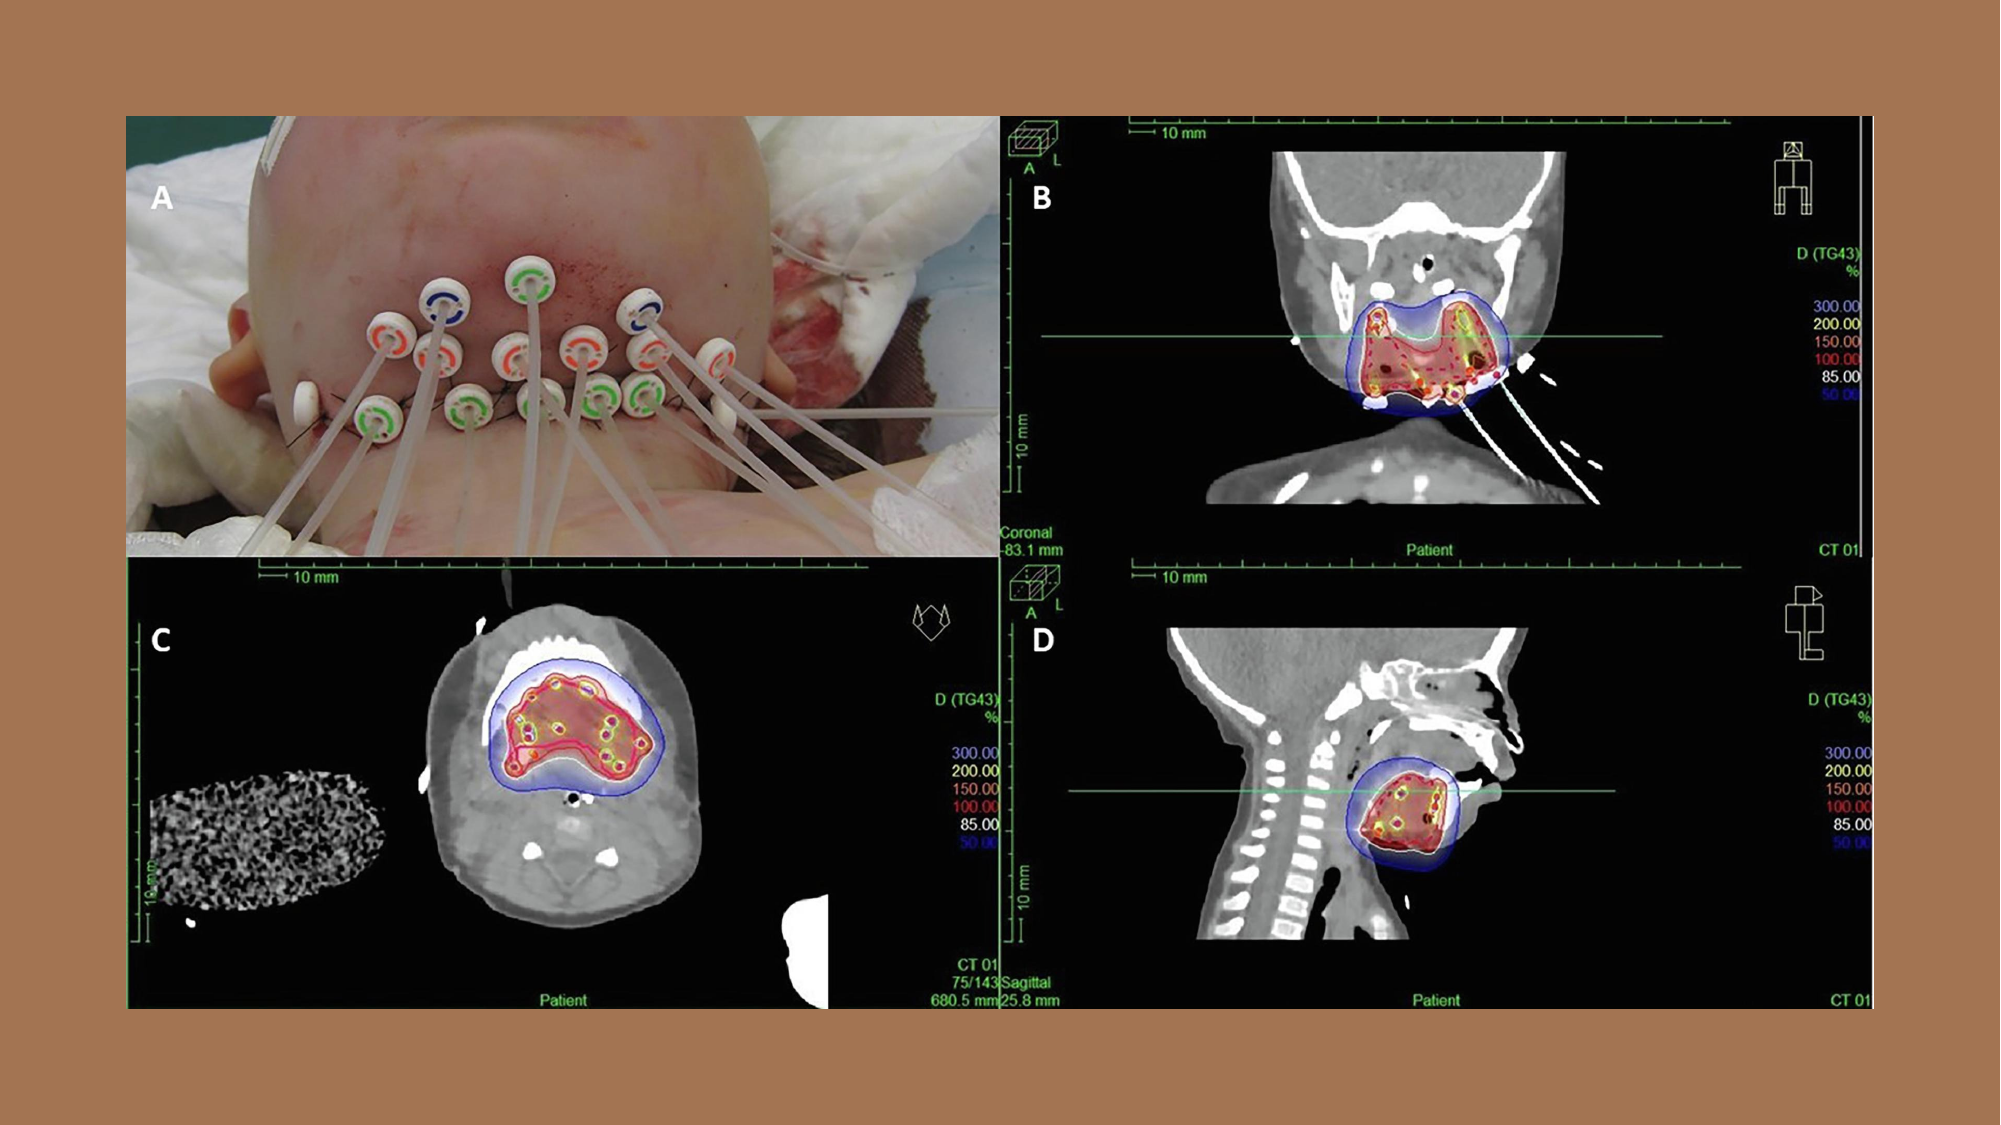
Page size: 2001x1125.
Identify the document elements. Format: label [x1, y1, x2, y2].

picture [126, 116, 1874, 1009]
